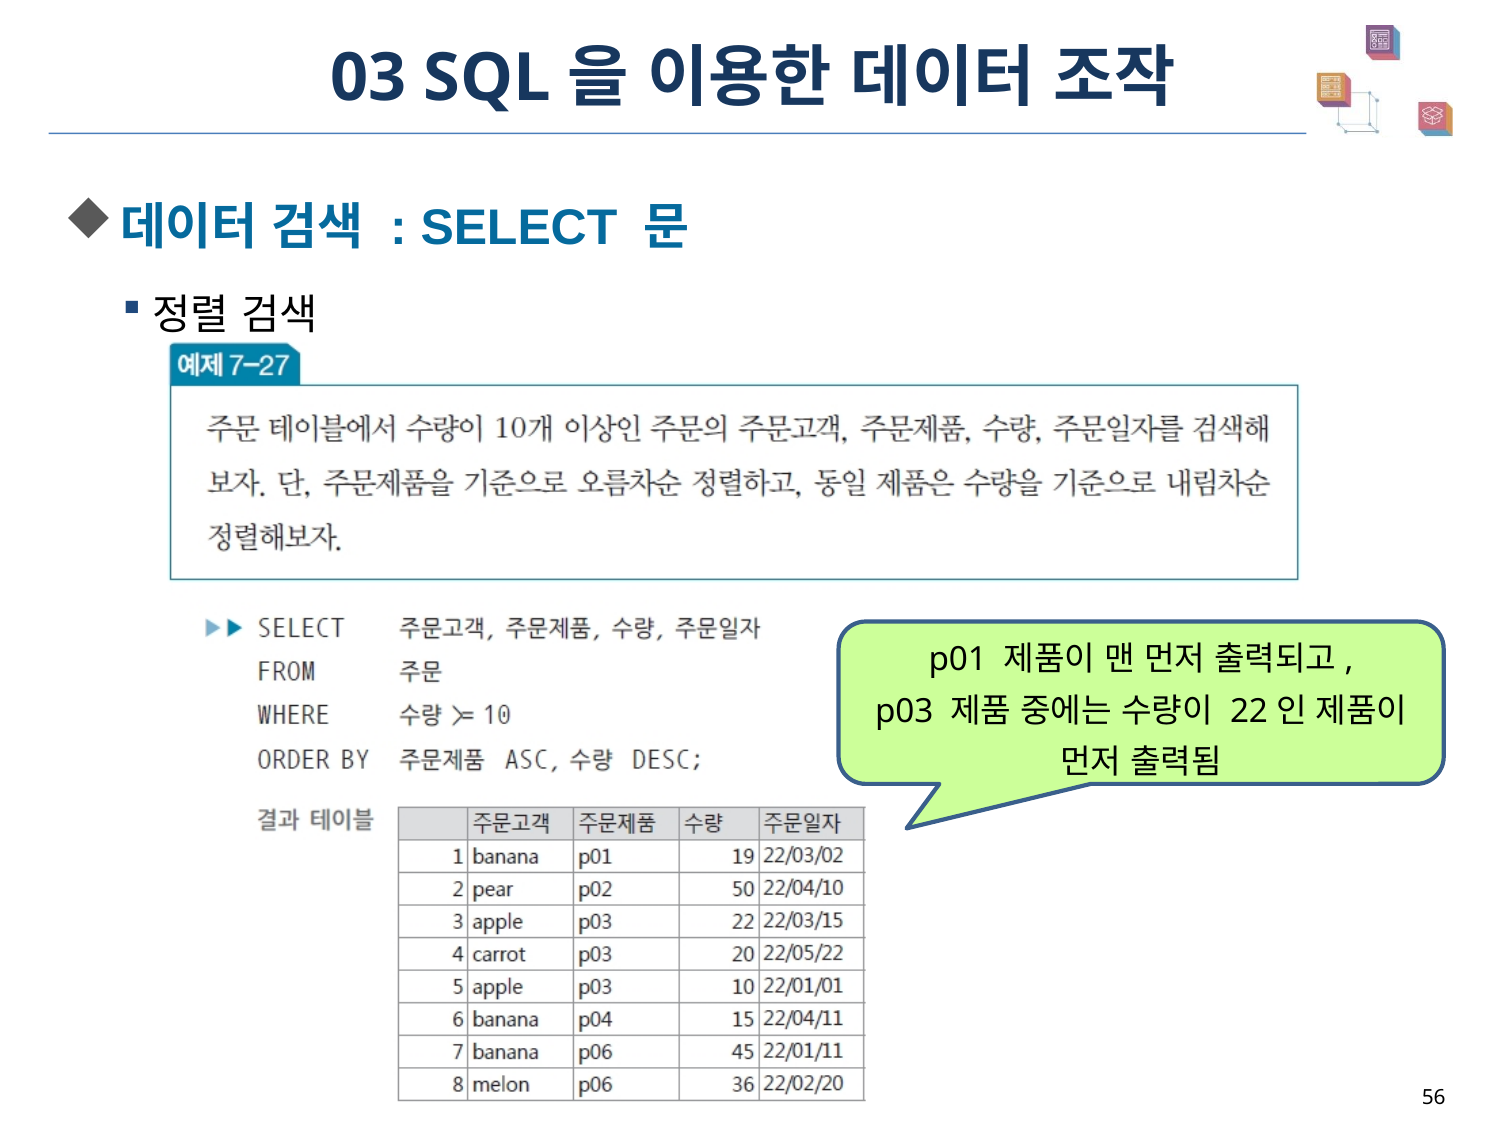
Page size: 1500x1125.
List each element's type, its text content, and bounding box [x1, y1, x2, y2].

picture [1316, 123, 1453, 138]
title 03 SQL을 이용한 데이터 조작 [48, 25, 1459, 123]
text_box p01 제품이 맨 먼저 출력되고, p03 제품 중에는 수량이 22인 제품이 먼저 출력됨 [1308, 619, 1446, 786]
list 데이터 검색 : SELECT 문 정렬 검색 [48, 187, 1500, 1097]
picture [166, 340, 1304, 1105]
